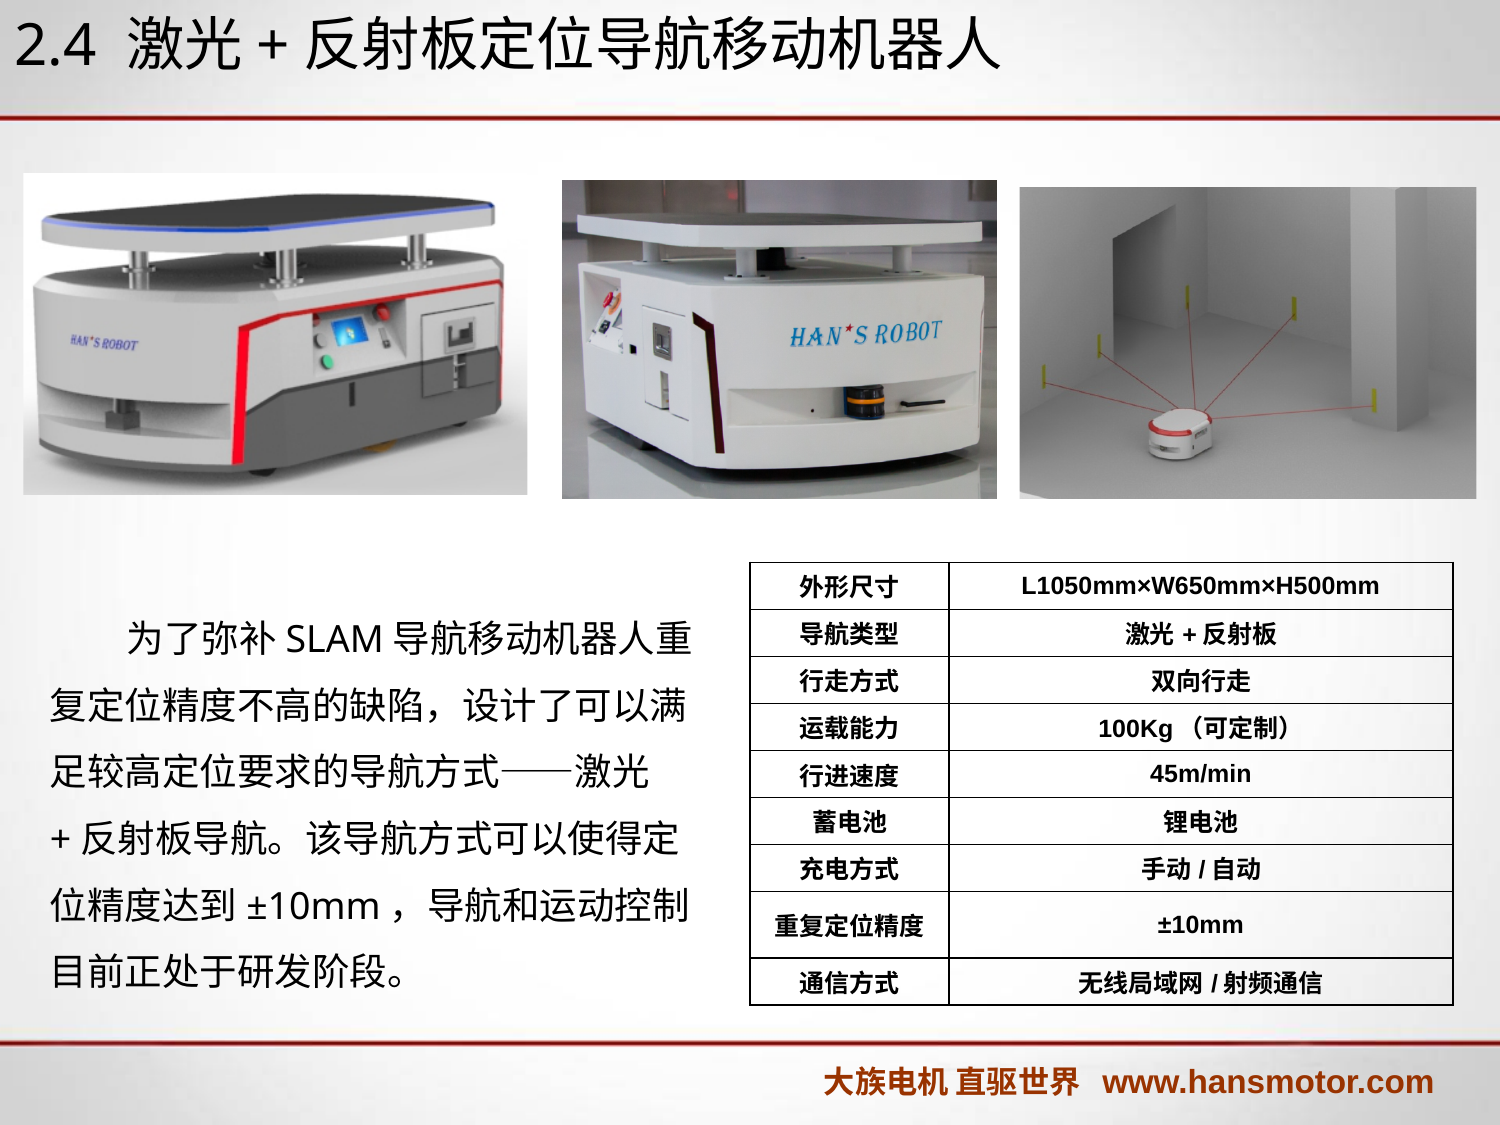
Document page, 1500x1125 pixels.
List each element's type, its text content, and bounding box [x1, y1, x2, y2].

text_box 为了弥补SLAM导航移动机器人重复定位精度不高的缺陷，设计了可以满足较高定位要求的导航方式——激光+反射板导航。该导航方式可以使得定位精度达到±10mm，导航和运动控制目前正处于研发阶段。 [35, 585, 727, 1001]
table_cell 通信方式 [751, 959, 948, 1004]
table_header L1050mm×W650mm×H500mm [950, 563, 1452, 609]
picture [0, 0, 1500, 1125]
table_cell 激光+反射板 [950, 610, 1452, 656]
table_cell 45m/min [950, 751, 1452, 797]
table_cell 蓄电池 [751, 798, 948, 844]
table_cell 100Kg（可定制） [950, 704, 1452, 750]
table_cell ±10mm [950, 892, 1452, 957]
table_cell 充电方式 [751, 845, 948, 891]
table_cell 导航类型 [751, 610, 948, 656]
table_cell 行进速度 [751, 751, 948, 797]
text_box 大族电机 直驱世界 www.hansmotor.com [809, 1053, 1459, 1108]
table_cell 手动/自动 [950, 845, 1452, 891]
table_cell 运载能力 [751, 704, 948, 750]
table_cell 行走方式 [751, 657, 948, 703]
table_cell 重复定位精度 [751, 892, 948, 957]
text_box 2.4 激光+反射板定位导航移动机器人 [0, 0, 1465, 85]
table_cell 双向行走 [950, 657, 1452, 703]
table_cell 锂电池 [950, 798, 1452, 844]
table_cell 无线局域网/射频通信 [950, 959, 1452, 1004]
table_header 外形尺寸 [751, 563, 948, 609]
